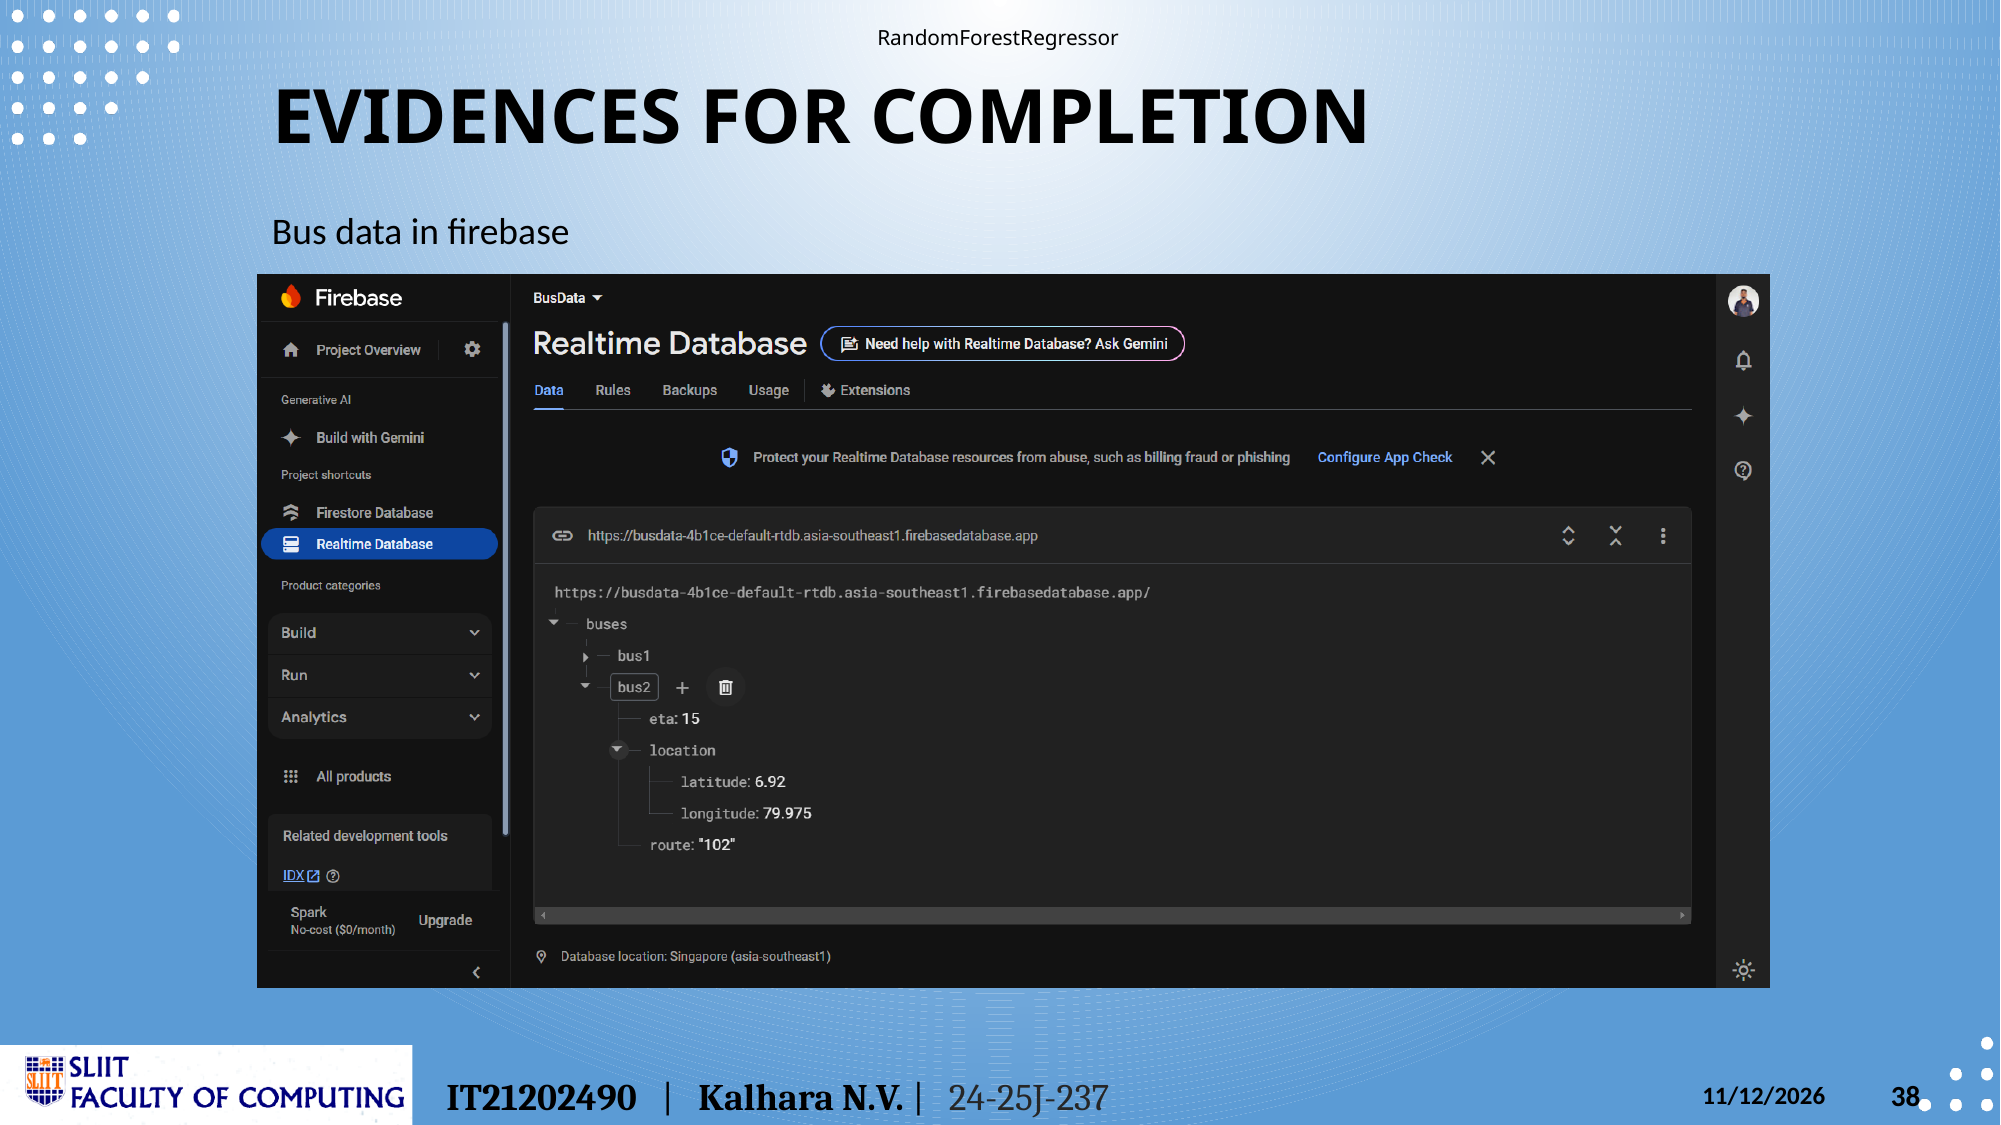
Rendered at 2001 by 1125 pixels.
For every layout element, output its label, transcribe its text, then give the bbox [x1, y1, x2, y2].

text_box [1887, 1036, 2000, 1125]
text_box [0, 0, 180, 145]
text_box RandomForestRegressor [862, 17, 1138, 58]
picture [0, 1045, 413, 1125]
picture [257, 274, 1770, 988]
text_box IT21202490 | Kalhara N.V. | 24-25J-237 [431, 1064, 1551, 1125]
text_box Evidences for Completion [257, 61, 1958, 174]
text_box Bus data in firebase [257, 199, 838, 260]
